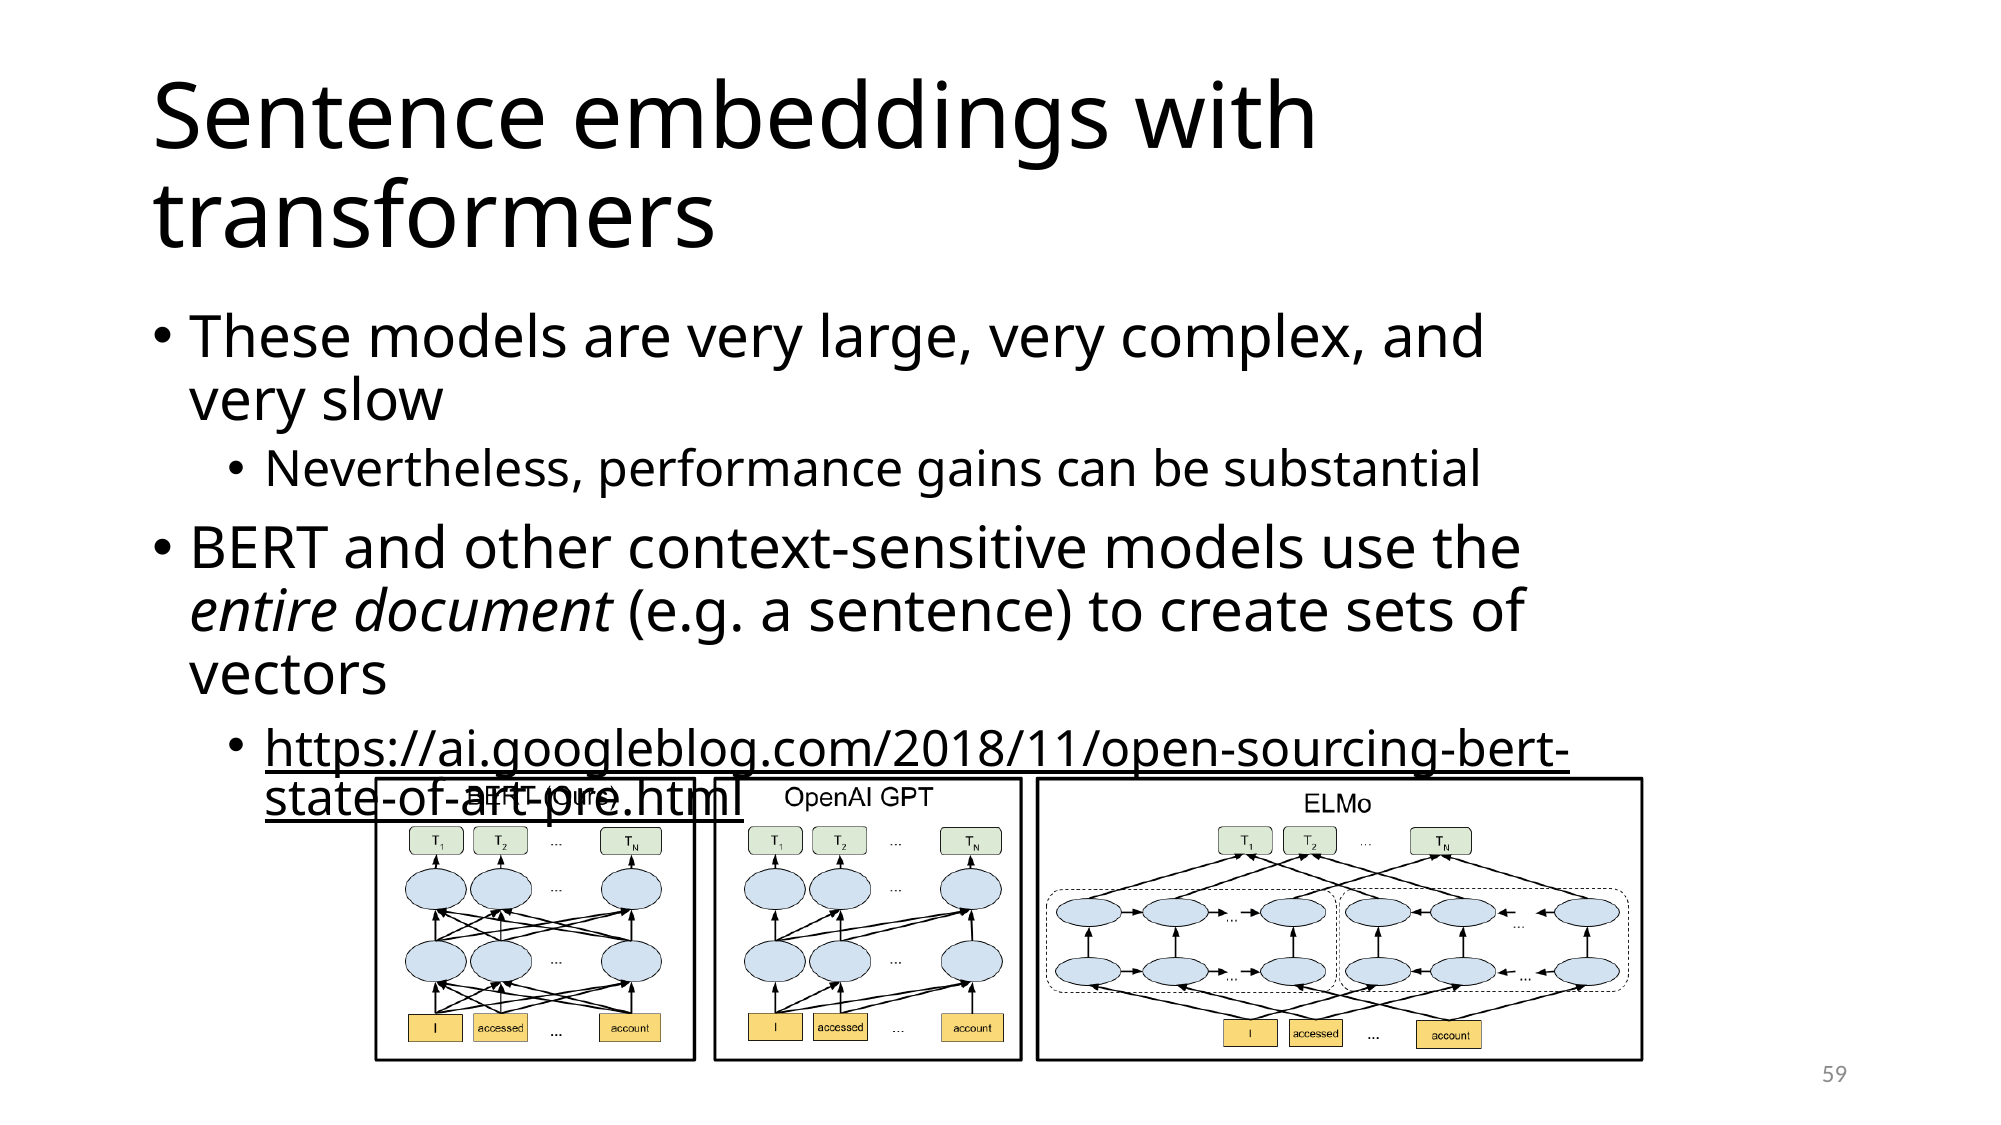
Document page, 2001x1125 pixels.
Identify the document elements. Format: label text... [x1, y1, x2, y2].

slide_number 58 [1412, 1042, 1863, 1103]
list These models are very large, very complex, and very slow Nevertheless, performance gains can be substantial BERT and other context-sensitive models use the entire document (e.g. a sentence) to create sets of vectors https://ai.googleblog.com/2018/11/open-sourcing-bert-state-of-art-pre.html [137, 299, 1605, 1014]
picture [353, 772, 1647, 1073]
title Sentence embeddings with transformers [137, 59, 1863, 278]
